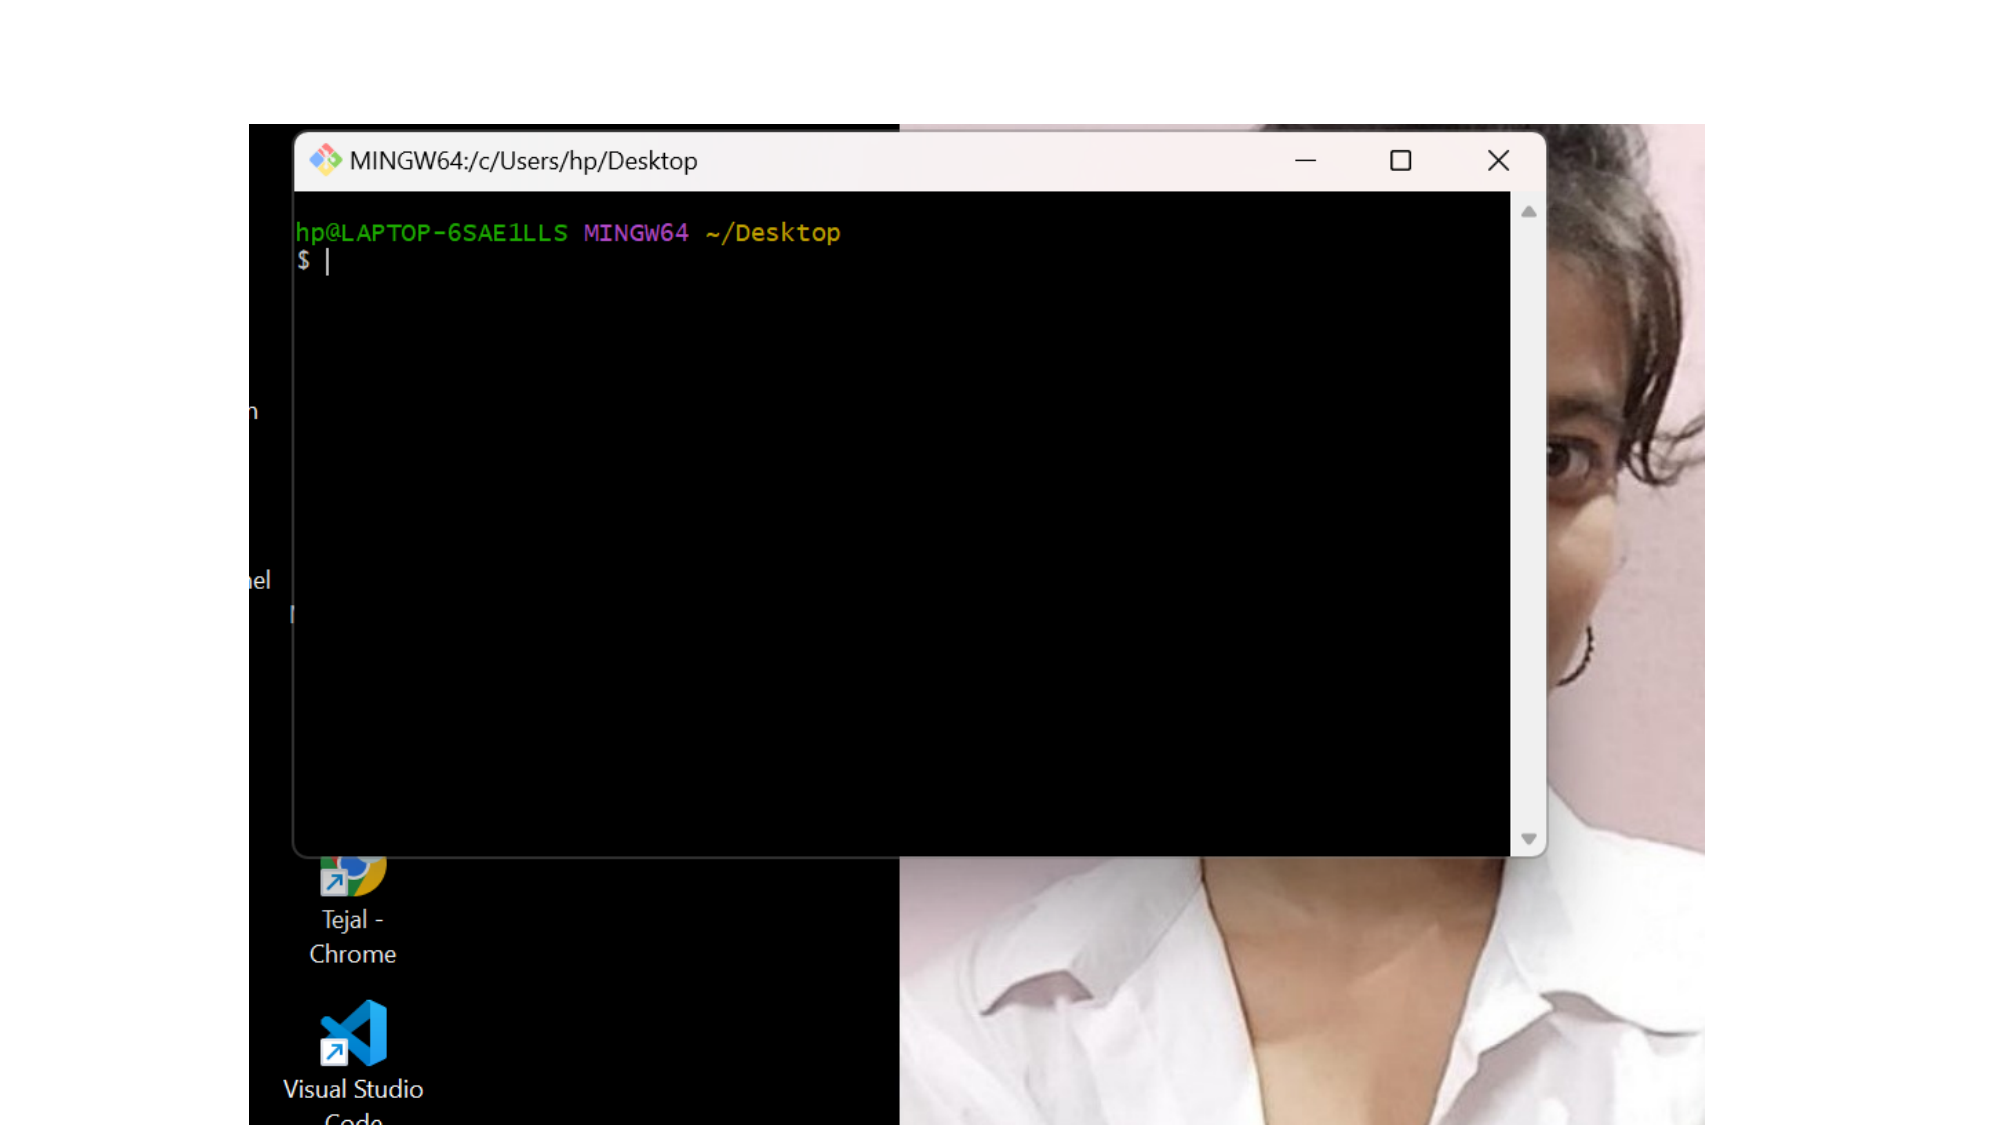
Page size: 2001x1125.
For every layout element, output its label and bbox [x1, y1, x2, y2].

list [249, 124, 1705, 1125]
